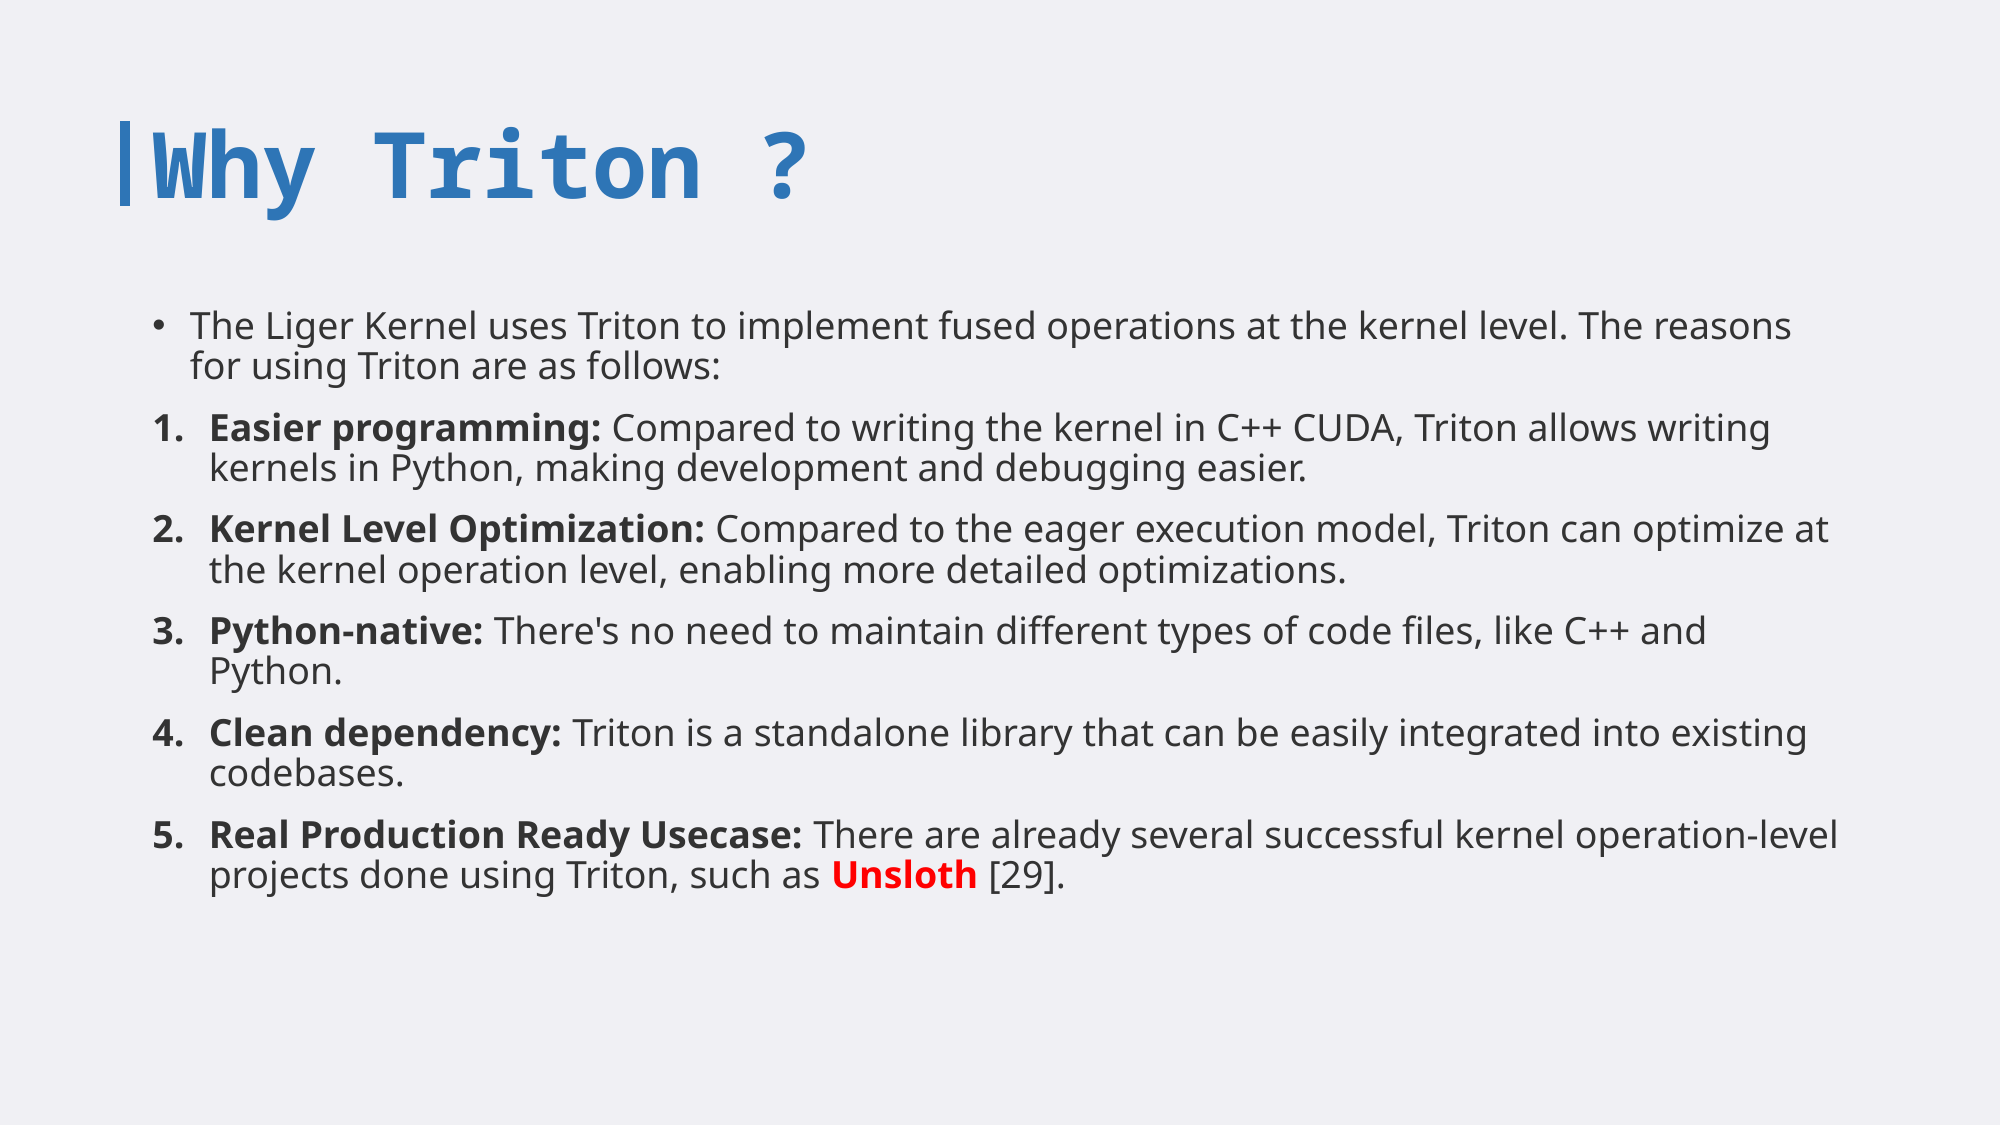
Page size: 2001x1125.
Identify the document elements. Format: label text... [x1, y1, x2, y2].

title Why Triton ? [137, 59, 1863, 278]
list The Liger Kernel uses Triton to implement fused operations at the kernel level. The reasons for using Triton are as follows: Easier programming: Compared to writing the kernel in C++ CUDA, Triton allows writing kernels in Python, making development and debugging easier. Kernel Level Optimization: Compared to the eager execution model, Triton can optimize at the kernel operation level, enabling more detailed optimizations. Python-native: There's no need to maintain different types of code files, like C++ and Python. Clean dependency: Triton is a standalone library that can be easily integrated into existing codebases. Real Production Ready Usecase: There are already several successful kernel operation-level projects done using Triton, such as Unsloth [29]. [137, 299, 1863, 1014]
